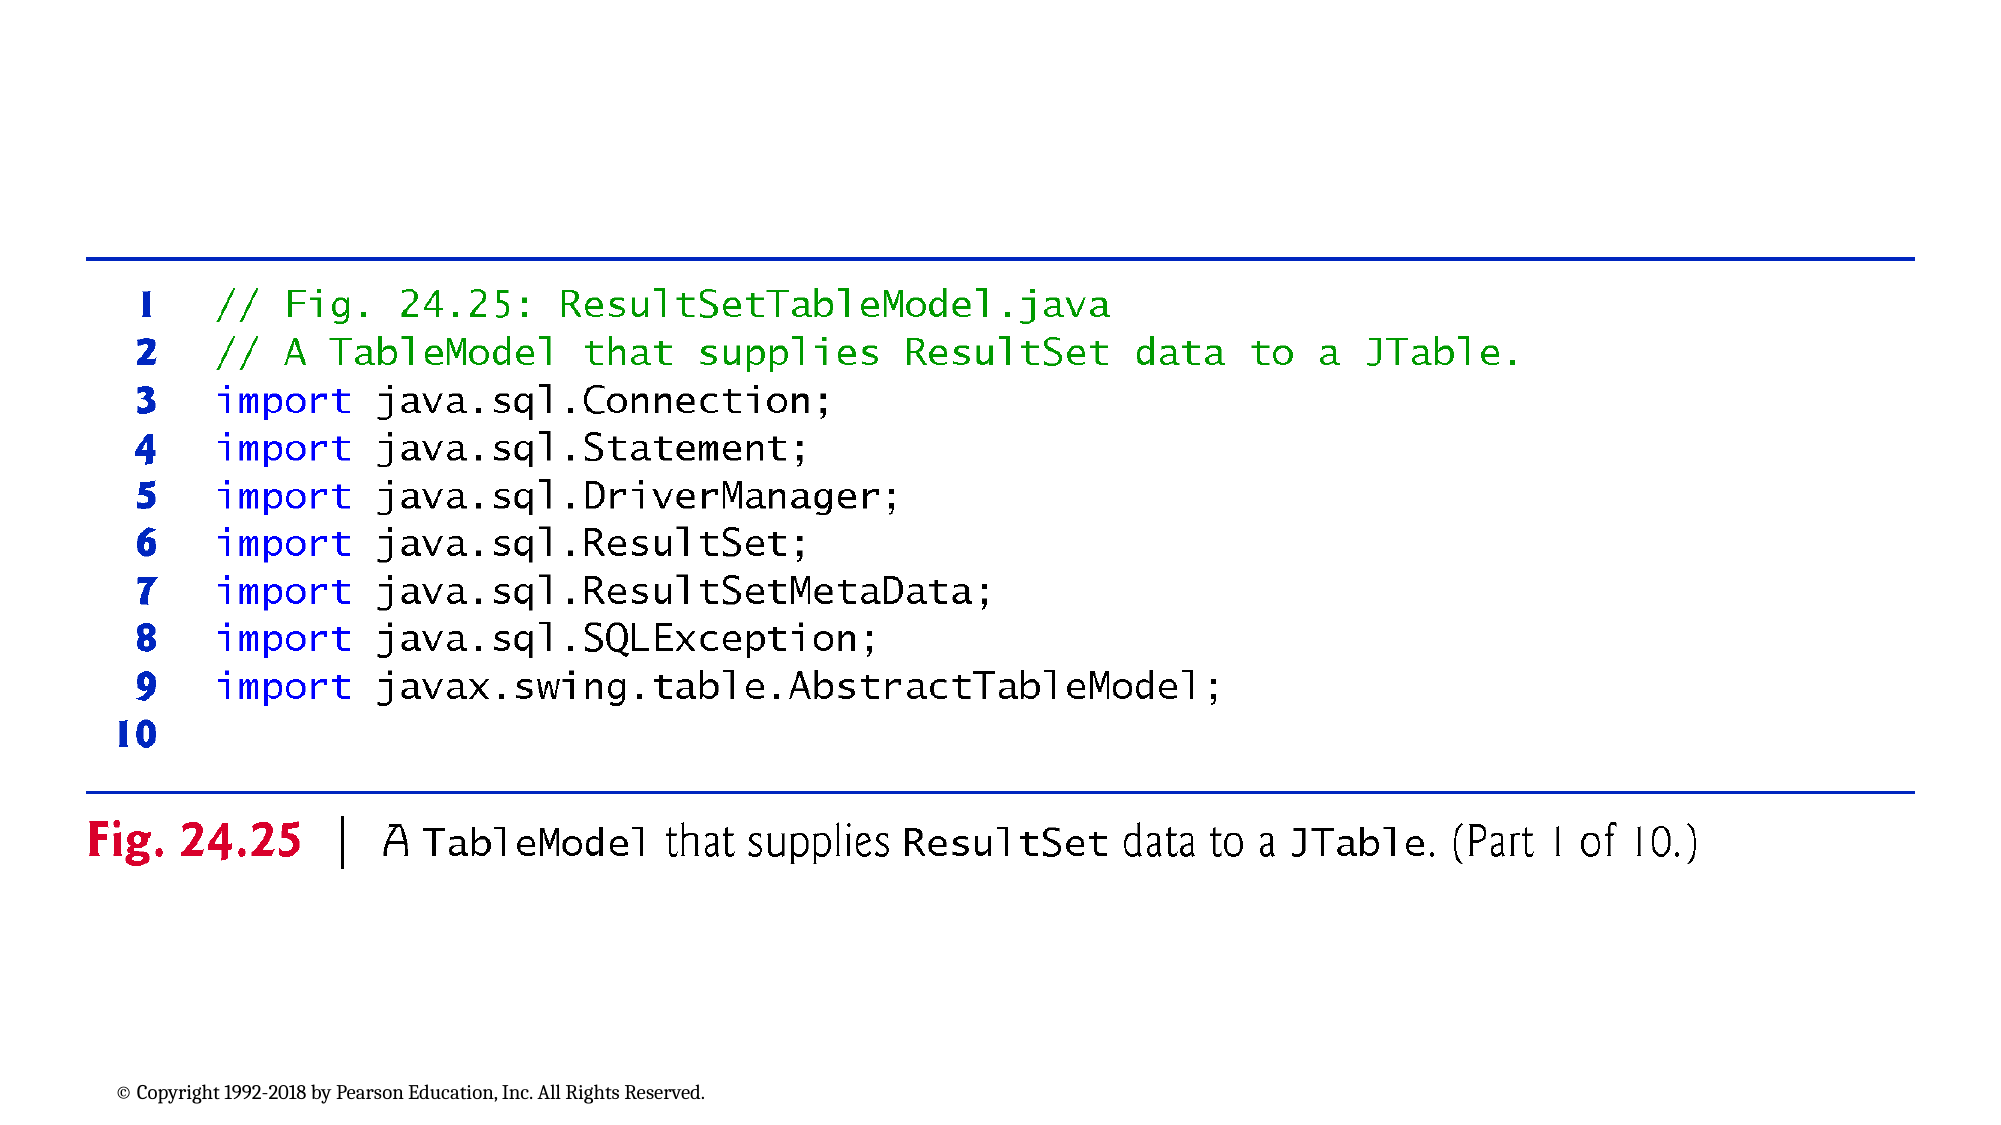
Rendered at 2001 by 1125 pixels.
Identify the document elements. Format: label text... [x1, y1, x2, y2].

footer © Copyright 1992-2018 by Pearson Education, Inc. All Rights Reserved. [99, 1051, 1473, 1112]
picture [0, 171, 2000, 954]
